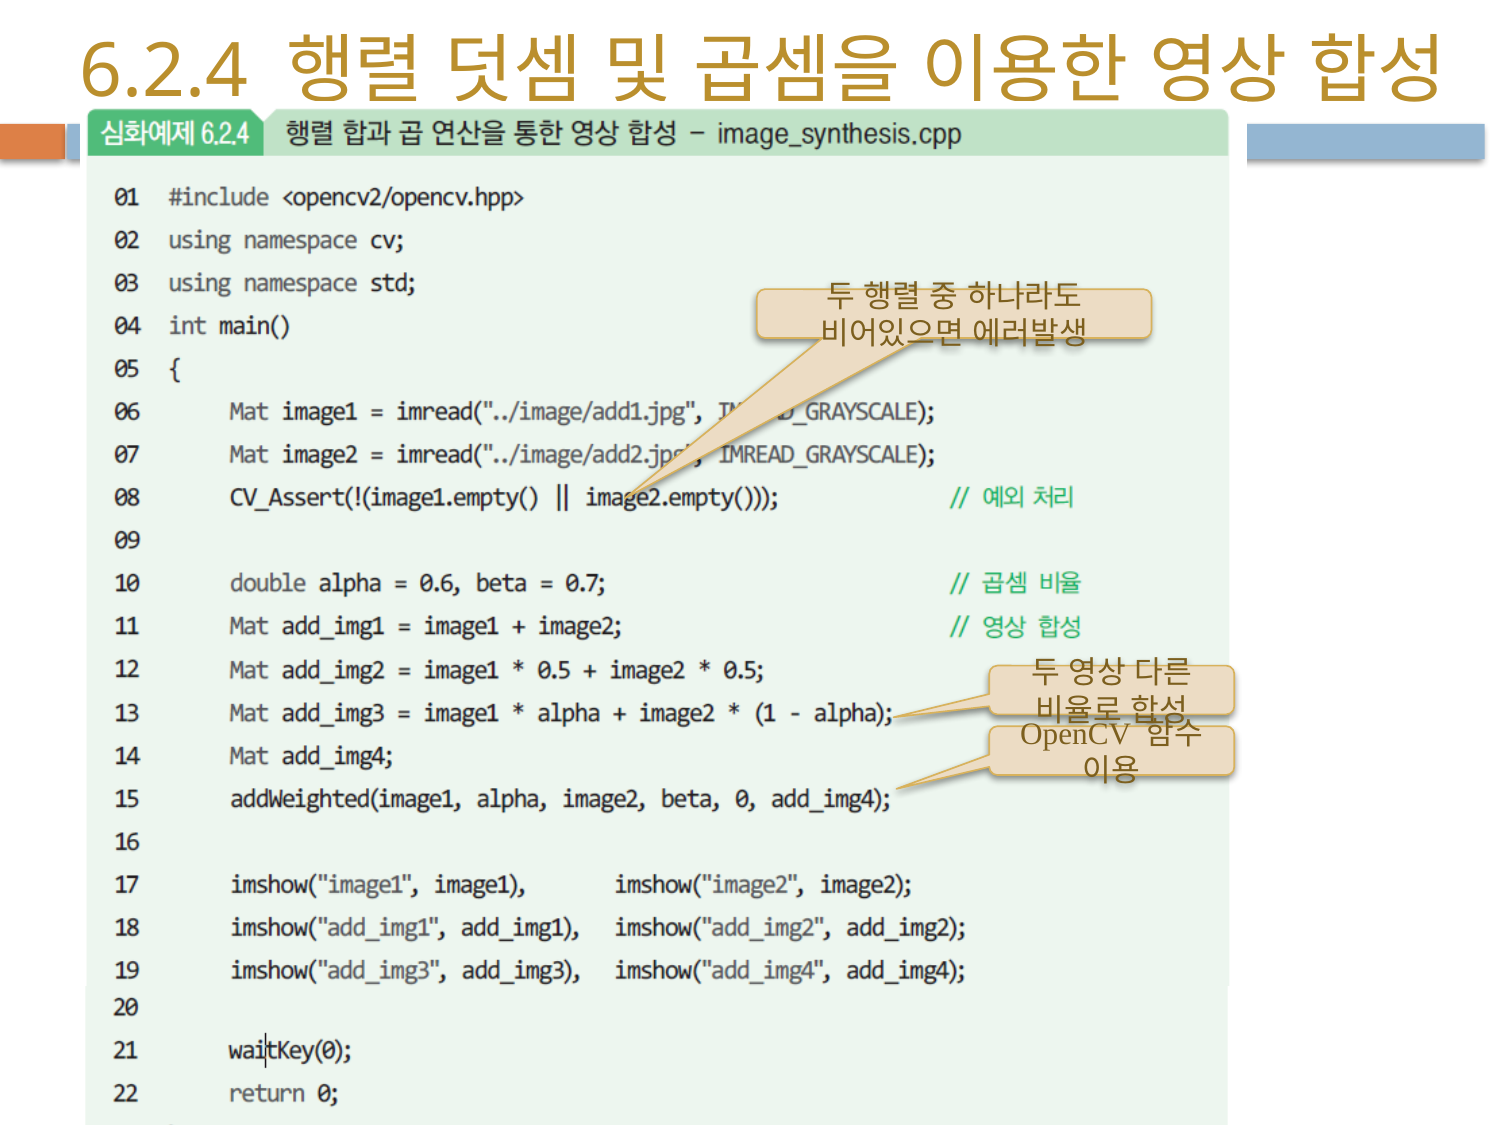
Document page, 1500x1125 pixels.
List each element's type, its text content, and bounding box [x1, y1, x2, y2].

title 6.2.4 행렬 덧셈 및 곱셈을 이용한 영상 합성 [64, 7, 1471, 126]
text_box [76, 101, 1247, 1125]
